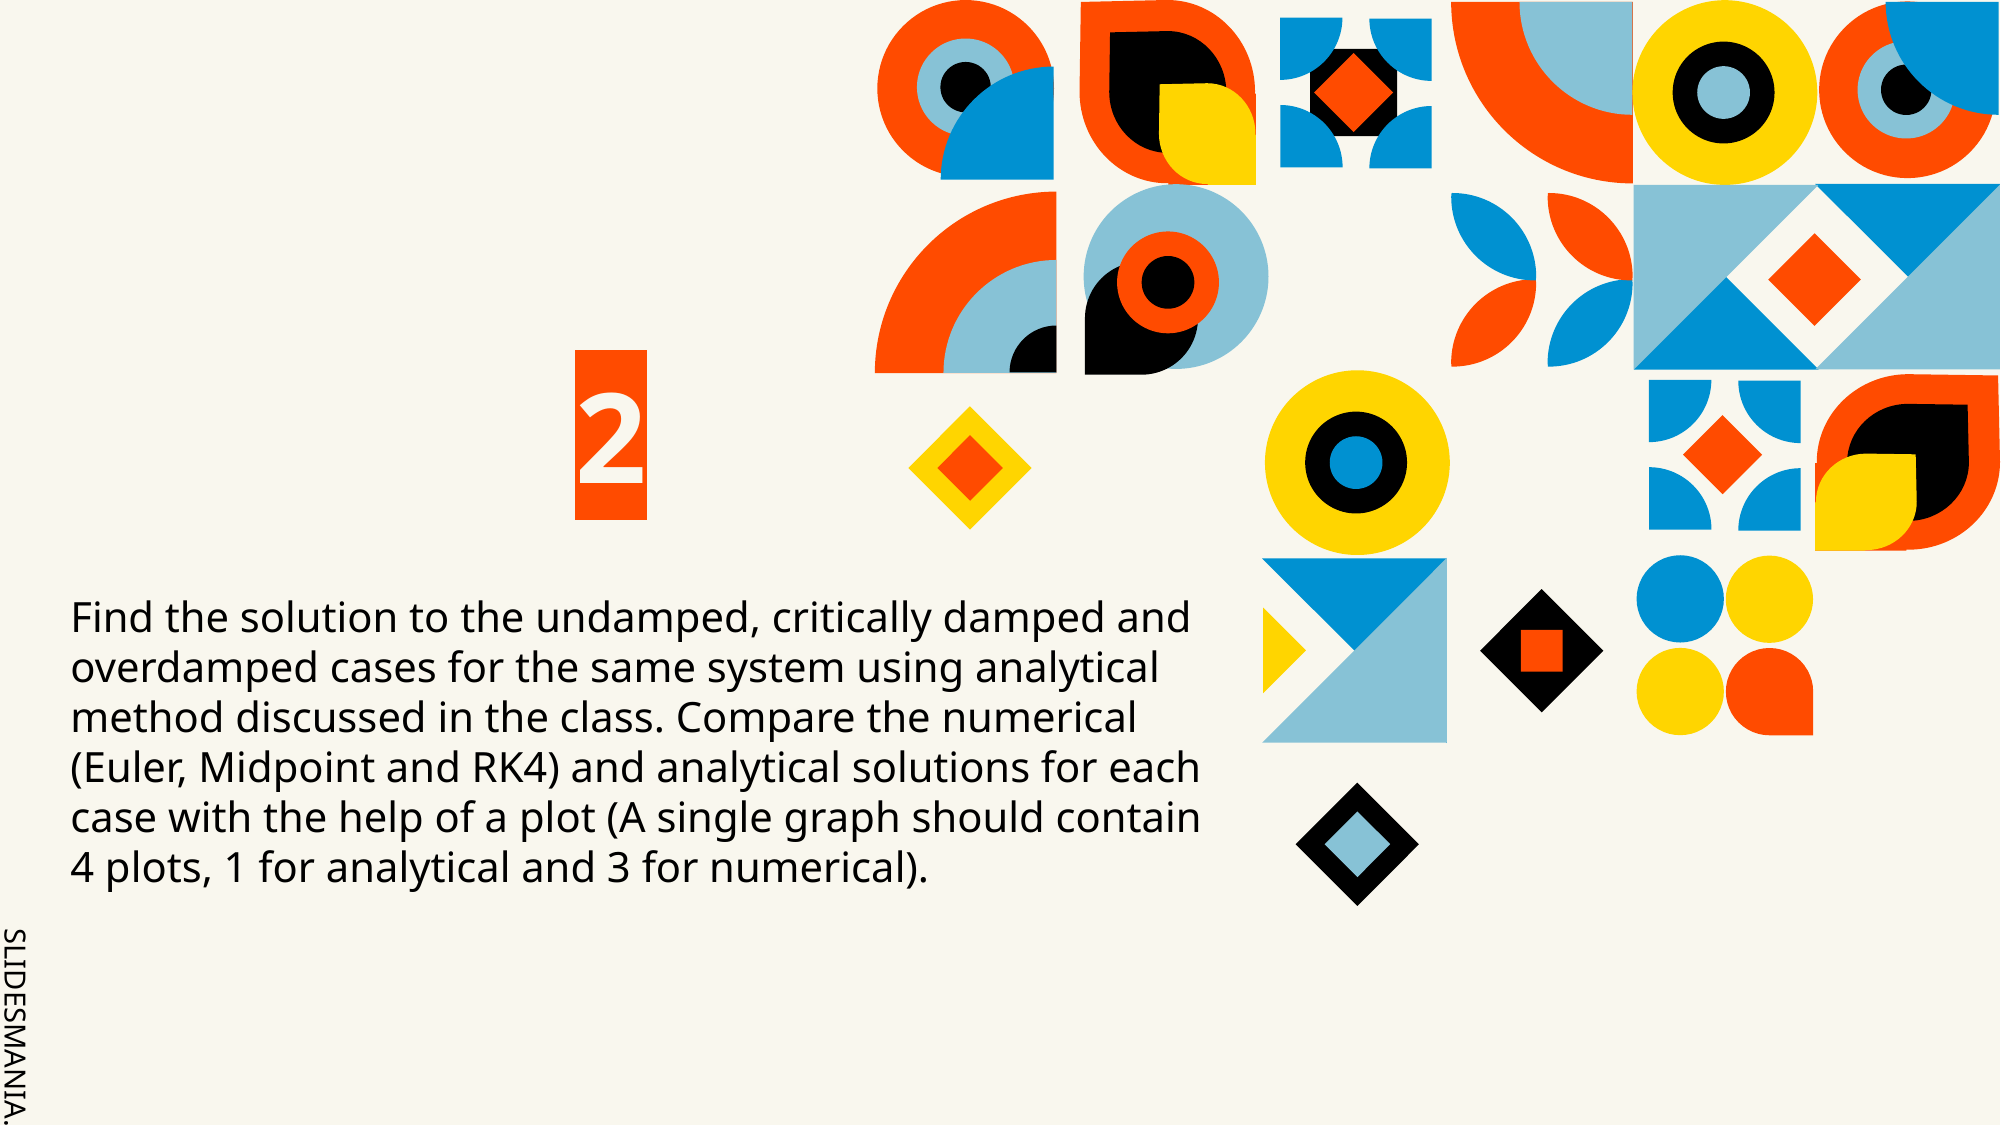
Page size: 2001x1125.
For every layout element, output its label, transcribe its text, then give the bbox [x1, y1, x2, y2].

title 2 [555, 0, 737, 583]
text_box Find the solution to the undamped, critically damped and overdamped cases for the same system using analytical method discussed in the class. Compare the numerical (Euler, Midpoint and RK4) and analytical solutions for each case with the help of a plot (A single graph should contain 4 plots, 1 for analytical and 3 for numerical). [55, 583, 1237, 899]
